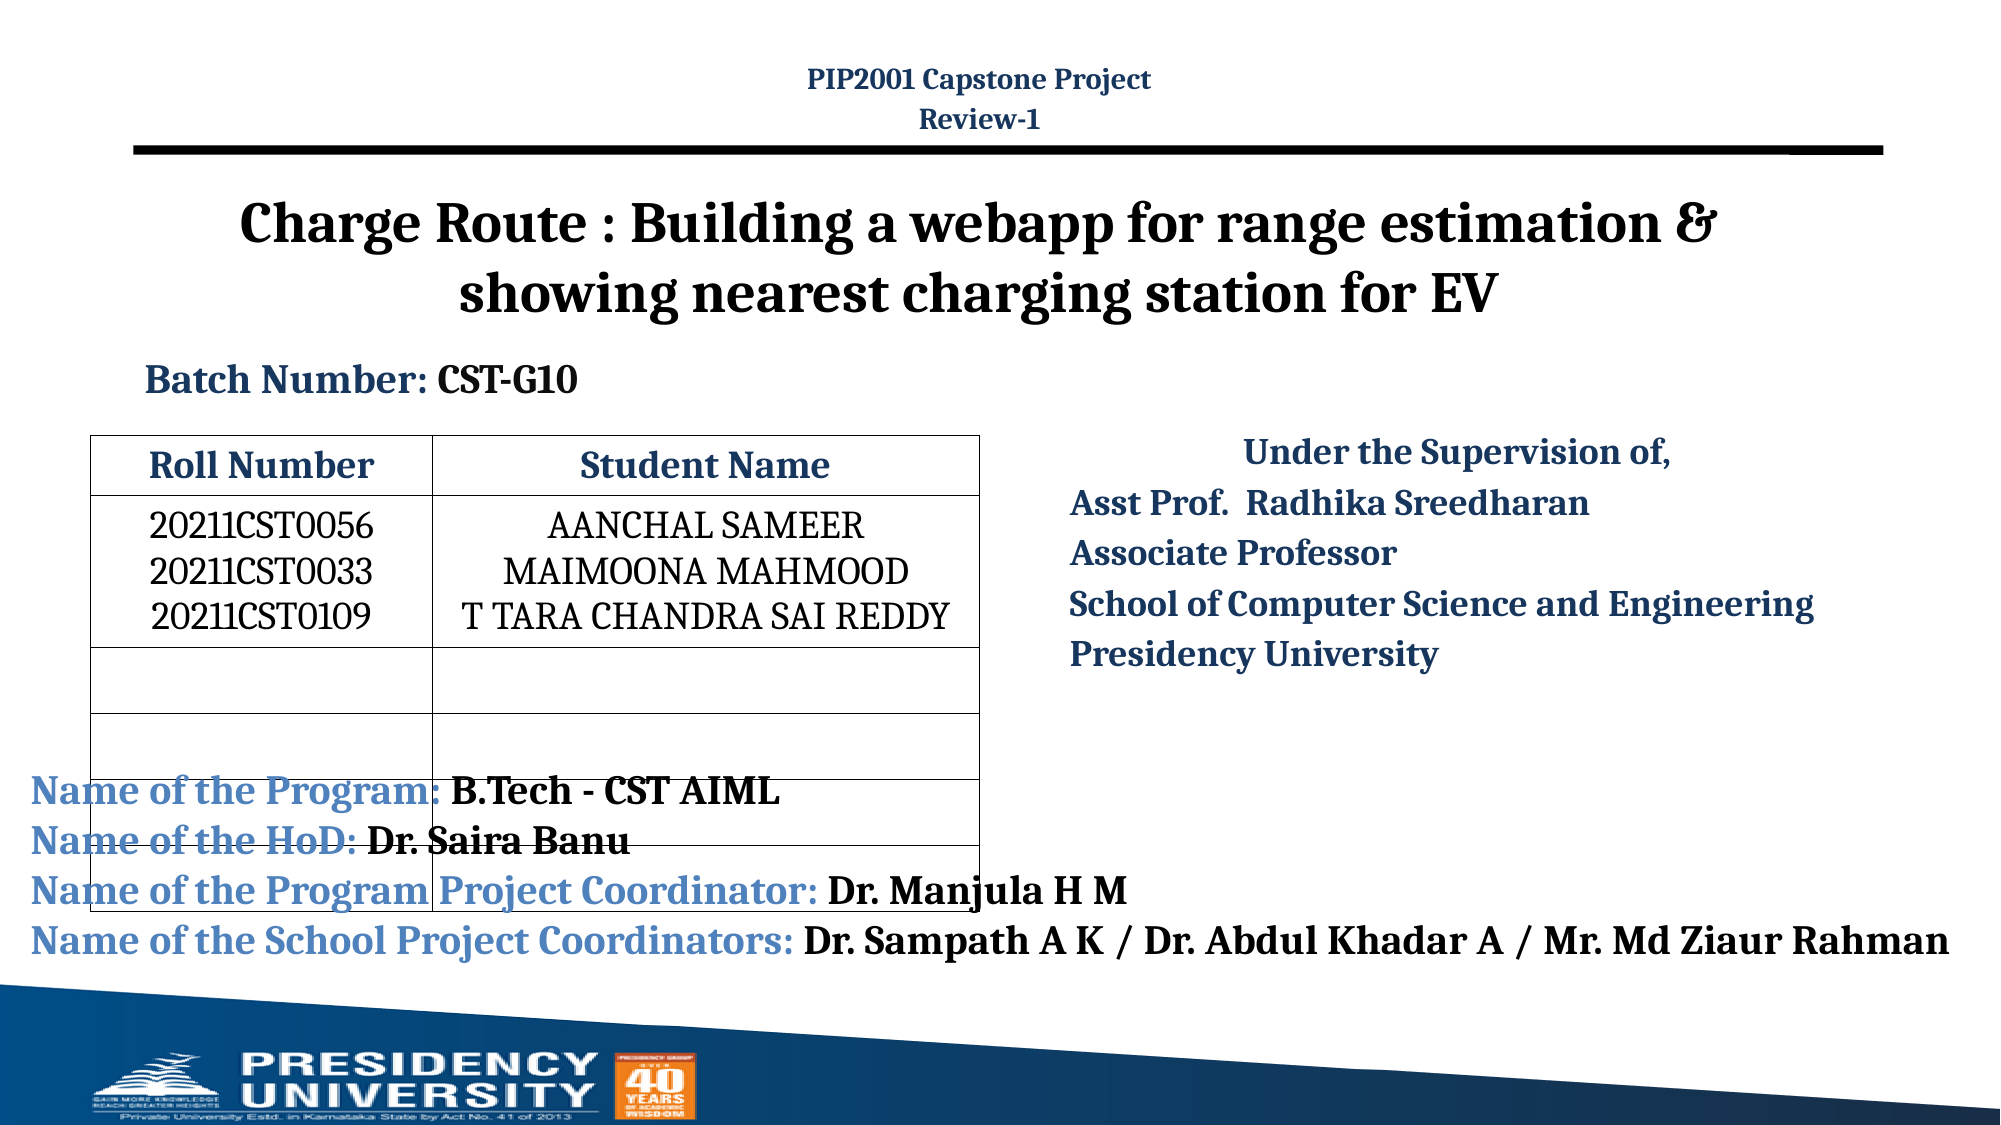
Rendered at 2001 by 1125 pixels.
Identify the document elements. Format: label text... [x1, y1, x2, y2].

table_cell AANCHAL SAMEER MAIMOONA MAHMOOD T TARA CHANDRA SAI REDDY [433, 496, 979, 647]
table_cell [91, 648, 432, 713]
picture [0, 982, 2000, 1125]
table_cell [91, 714, 432, 755]
table_cell 20211CST0056 20211CST0033 20211CST0109 [91, 496, 432, 647]
subtitle Batch Number: CST-G10 [129, 344, 781, 435]
text_box Name of the Program: B.Tech - CST AIML Name of the HoD: Dr. Saira Banu Name of the Program Project Coordinator: Dr. Manjula H M Name of the School Project Coordinators: Dr. Sampath A K / Dr. Abdul Khadar A / Mr. Md Ziaur Rahman [15, 755, 2000, 1012]
table_cell [433, 714, 979, 755]
table_header Roll Number [91, 436, 432, 495]
table_header Student Name [433, 436, 979, 495]
text_box PIP2001 Capstone Project Review-1 [653, 54, 1306, 146]
table_cell [433, 648, 979, 713]
title Charge Route : Building a webapp for range estimation & showing nearest charging station for EV [129, 175, 1830, 334]
text_box Under the Supervision of, Asst Prof. Radhika Sreedharan Associate Professor School of Computer Science and Engineering Presidency University [1054, 423, 1960, 755]
